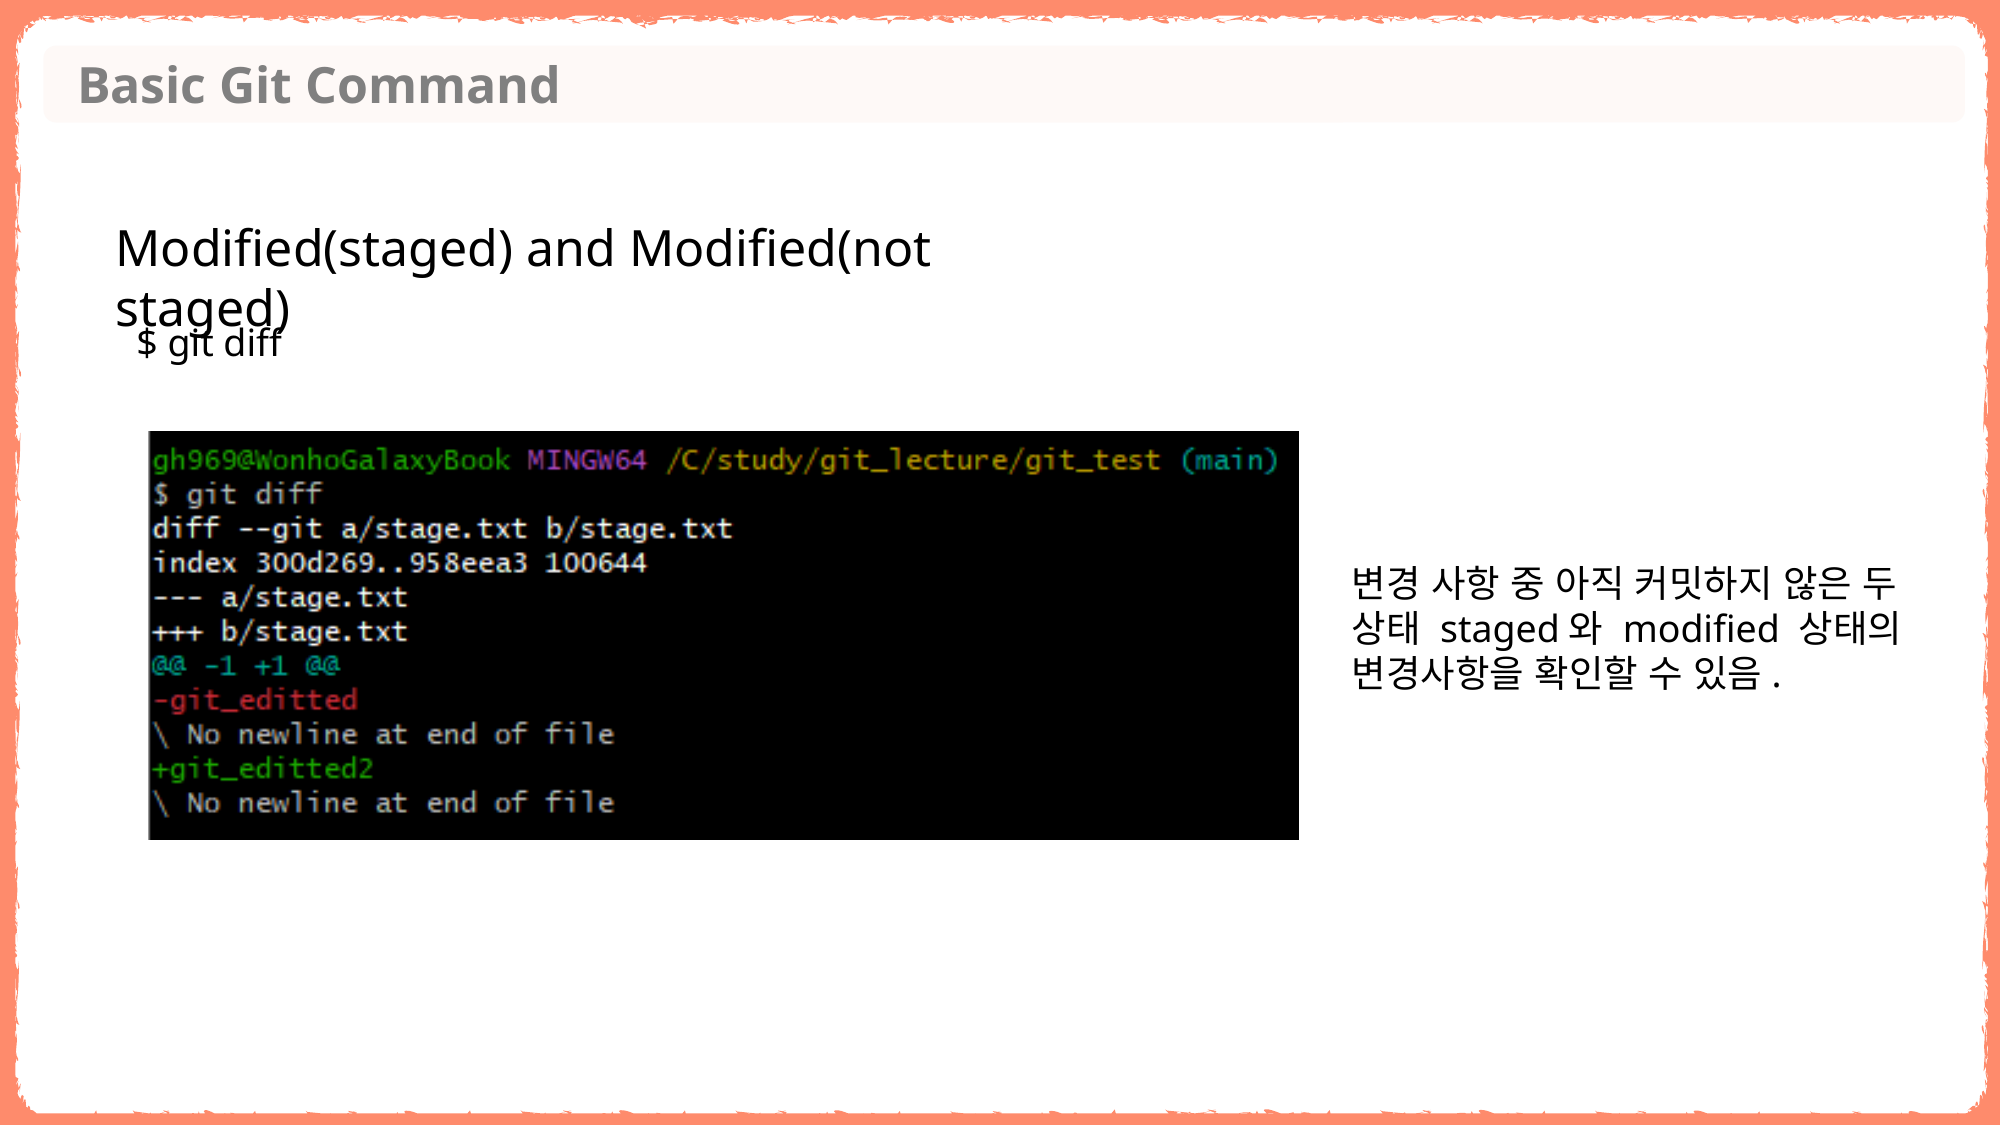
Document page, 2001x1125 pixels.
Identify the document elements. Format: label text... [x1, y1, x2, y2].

text_box 변경 사항 중 아직 커밋하지 않은 두 상태 staged와 modified 상태의 변경사항을 확인할 수 있음. [1336, 552, 1941, 703]
text_box Modified(staged) and Modified(not staged) [100, 209, 1128, 345]
text_box Basic Git Command [42, 44, 1967, 124]
text_box $ git diff [121, 311, 330, 372]
text_box [0, 0, 2000, 1125]
picture [148, 431, 1299, 840]
